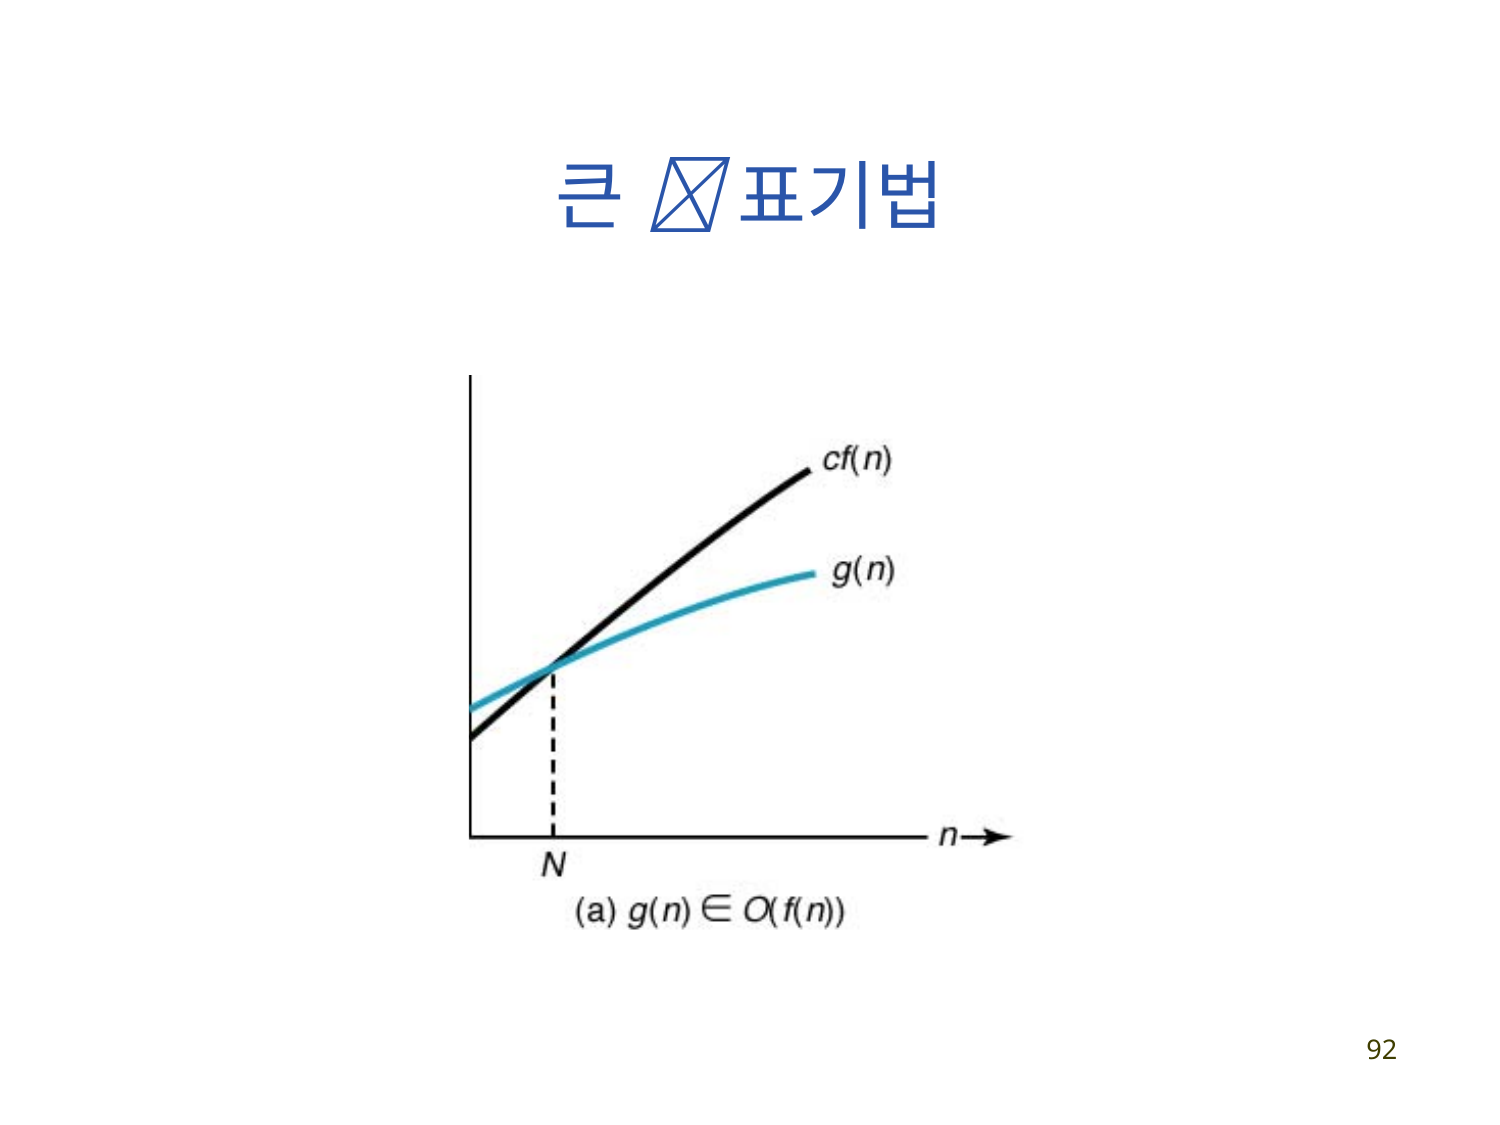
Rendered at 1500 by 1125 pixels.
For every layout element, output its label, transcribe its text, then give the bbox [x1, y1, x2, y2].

slide_number 92 [1099, 1024, 1413, 1101]
picture [468, 374, 1067, 944]
text_box 큰  표기법 [112, 99, 1388, 288]
